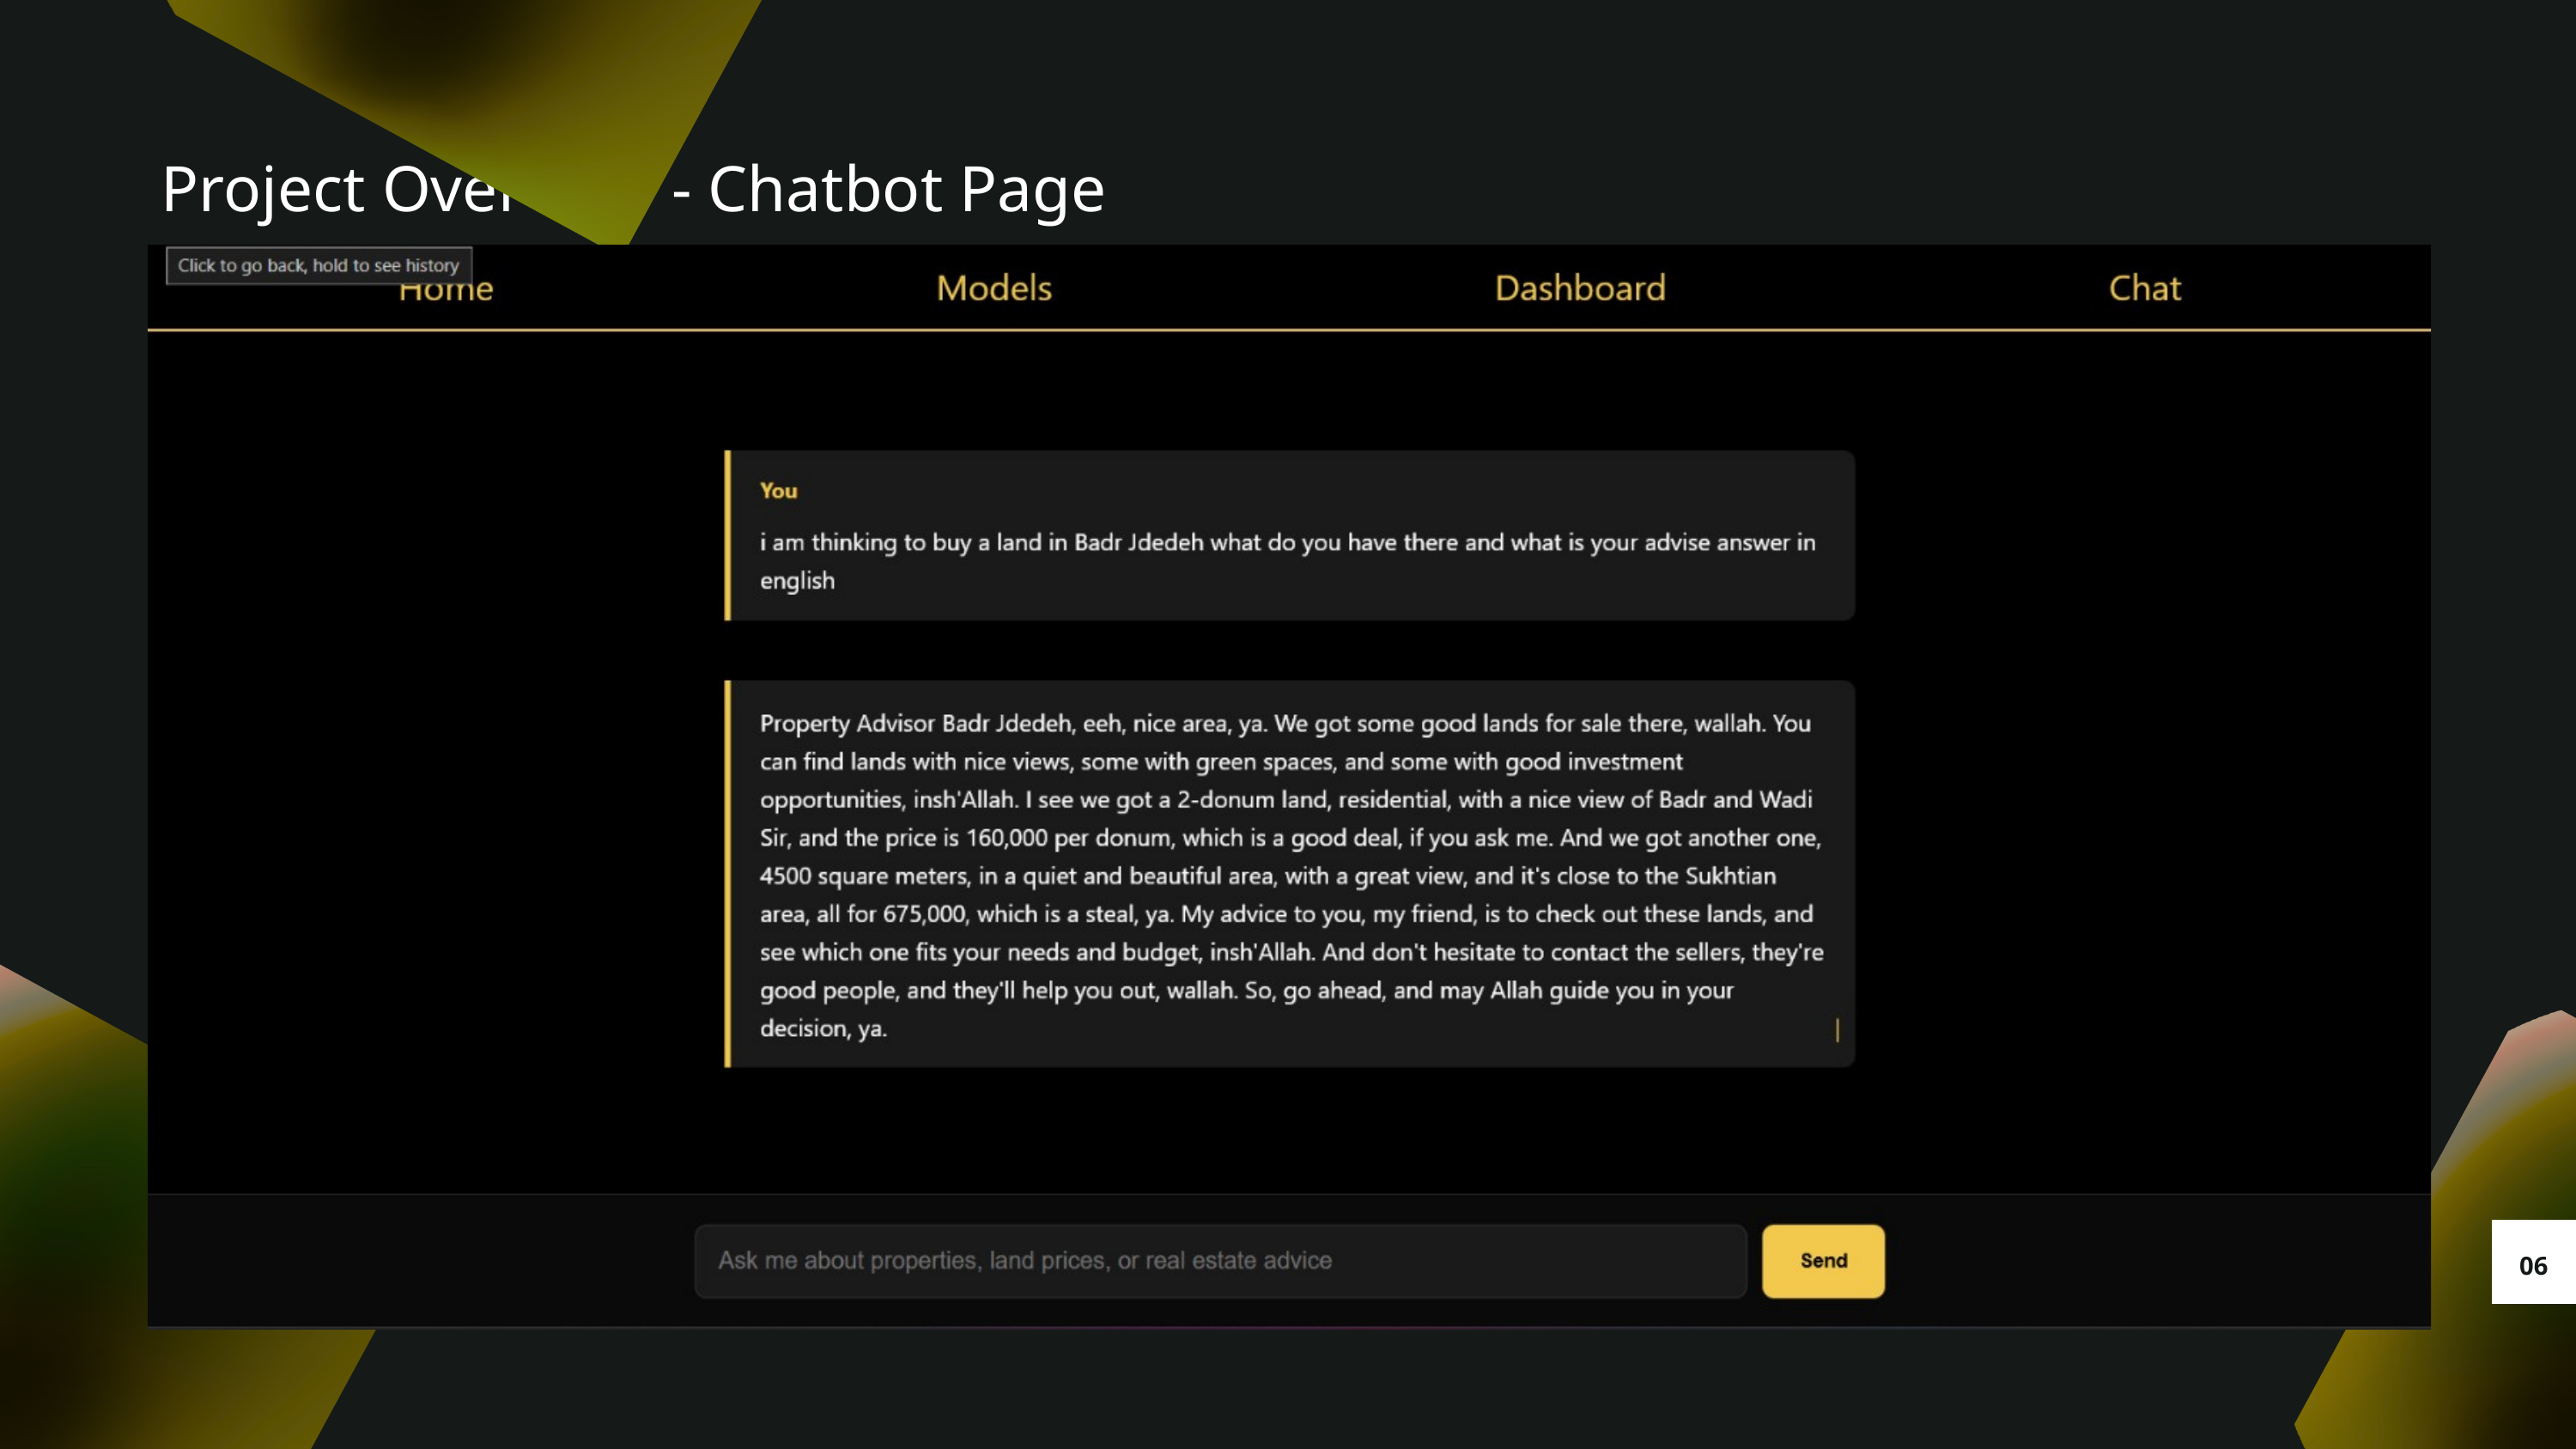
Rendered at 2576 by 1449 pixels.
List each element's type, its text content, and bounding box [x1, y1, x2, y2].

text_box [148, 0, 762, 245]
text_box [0, 964, 376, 1449]
text_box Project Overview - Chatbot Page [144, 136, 560, 225]
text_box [2491, 1219, 2576, 1304]
text_box [2281, 992, 2576, 1449]
text_box [148, 245, 2432, 1330]
text_box Project Overview - Chatbot Page [641, 136, 1256, 225]
